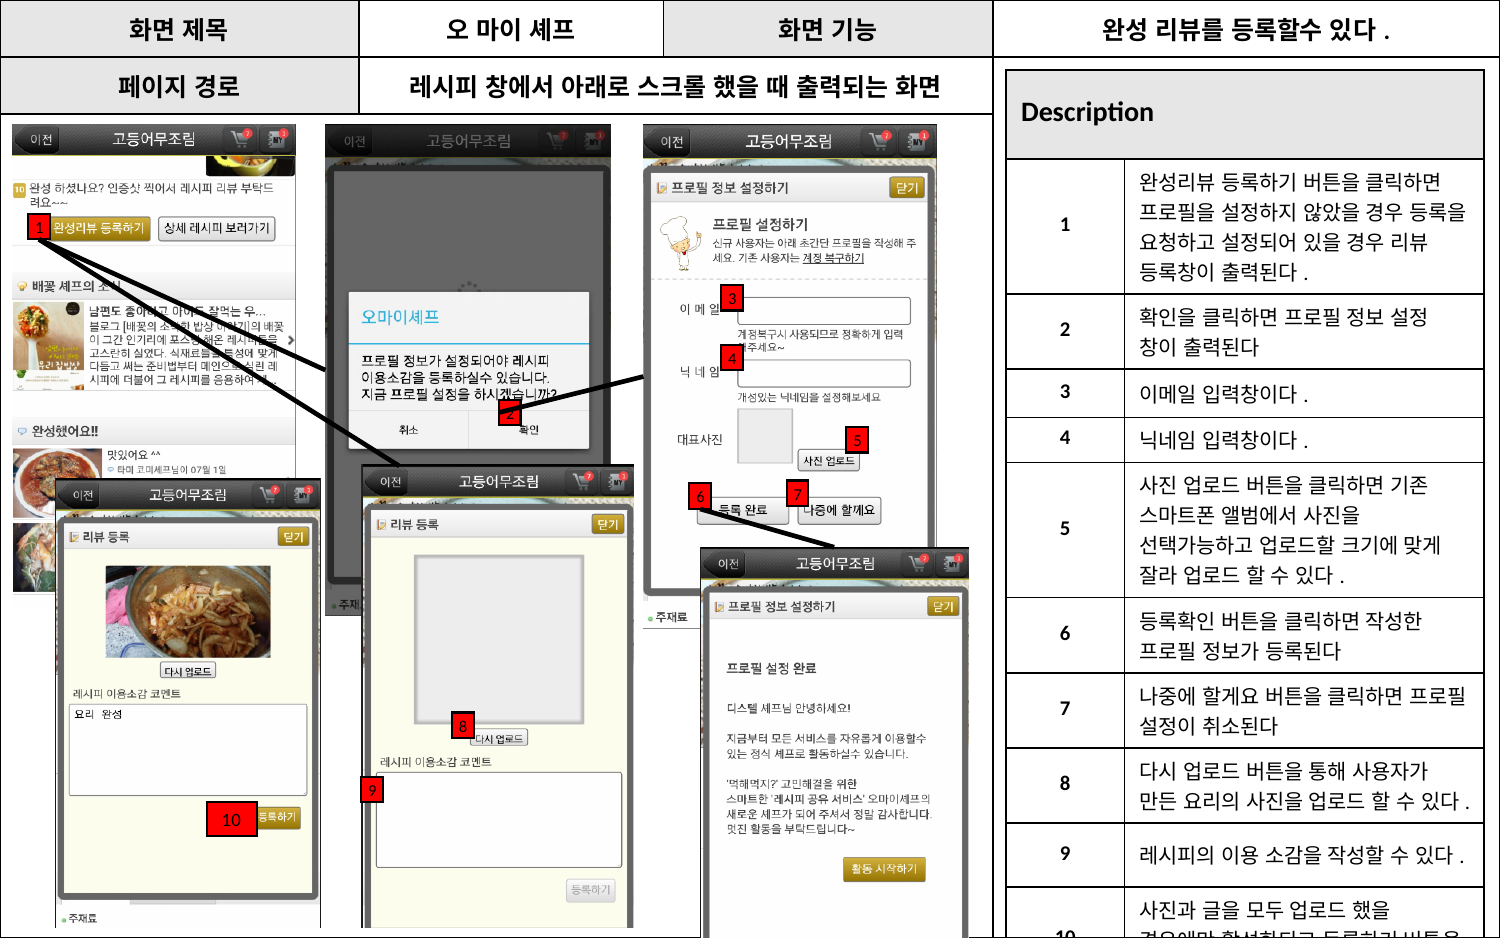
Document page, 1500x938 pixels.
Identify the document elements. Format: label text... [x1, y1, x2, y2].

table_cell 2 [1007, 295, 1124, 368]
table_cell 레시피 창에서 아래로 스크롤 했을 때 출력되는 화면 [360, 58, 992, 113]
table_cell 9 [1007, 824, 1124, 886]
table_cell 나중에 할게요 버튼을 클릭하면 프로필 설정이 취소된다 [1125, 674, 1483, 747]
picture [12, 124, 321, 929]
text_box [700, 508, 835, 548]
table_header 오 마이 셰프 [360, 1, 663, 56]
table_cell 이메일 입력창이다. [1125, 370, 1483, 417]
table_cell 1 [1007, 160, 1124, 293]
table_header 화면 제목 [1, 1, 358, 56]
table_cell 확인을 클릭하면 프로필 정보 설정 창이 출력된다 [1125, 295, 1483, 368]
table_cell 10 [1007, 888, 1124, 938]
table_cell [994, 58, 1499, 937]
picture [325, 124, 634, 929]
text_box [520, 376, 644, 413]
table_cell 사진 업로드 버튼을 클릭하면 기존 스마트폰 앨범에서 사진을 선택가능하고 업로드할 크기에 맞게 잘라 업로드 할 수 있다. [1125, 463, 1483, 597]
table_cell 4 [1007, 418, 1124, 462]
table_header 화면 기능 [664, 1, 992, 56]
table_cell 6 [1007, 598, 1124, 672]
table_cell 페이지 경로 [1, 58, 358, 113]
table_cell 완성리뷰 등록하기 버튼을 클릭하면 프로필을 설정하지 않았을 경우 등록을 요청하고 설정되어 있을 경우 리뷰 등록창이 출력된다. [1125, 160, 1483, 293]
table_header Description [1007, 71, 1483, 158]
picture [643, 124, 969, 938]
table_cell 사진과 글을 모두 업로드 했을 경우에만 활성화되고 등록하기 버튼을 클릭하면 리뷰가 등록된다 [1125, 888, 1483, 938]
table_header 완성 리뷰를 등록할수 있다. [994, 1, 1499, 56]
table_cell 7 [1007, 674, 1124, 747]
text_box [38, 239, 400, 467]
table_cell 다시 업로드 버튼을 통해 사용자가 만든 요리의 사진을 업로드 할 수 있다. [1125, 749, 1483, 822]
table_cell 3 [1007, 370, 1124, 417]
table_cell 5 [1007, 463, 1124, 597]
table_cell 등록확인 버튼을 클릭하면 작성한 프로필 정보가 등록된다 [1125, 598, 1483, 672]
table_cell [1, 115, 992, 937]
table_cell 레시피의 이용 소감을 작성할 수 있다. [1125, 824, 1483, 886]
table_cell 8 [1007, 749, 1124, 822]
table_cell 닉네임 입력창이다. [1125, 418, 1483, 462]
